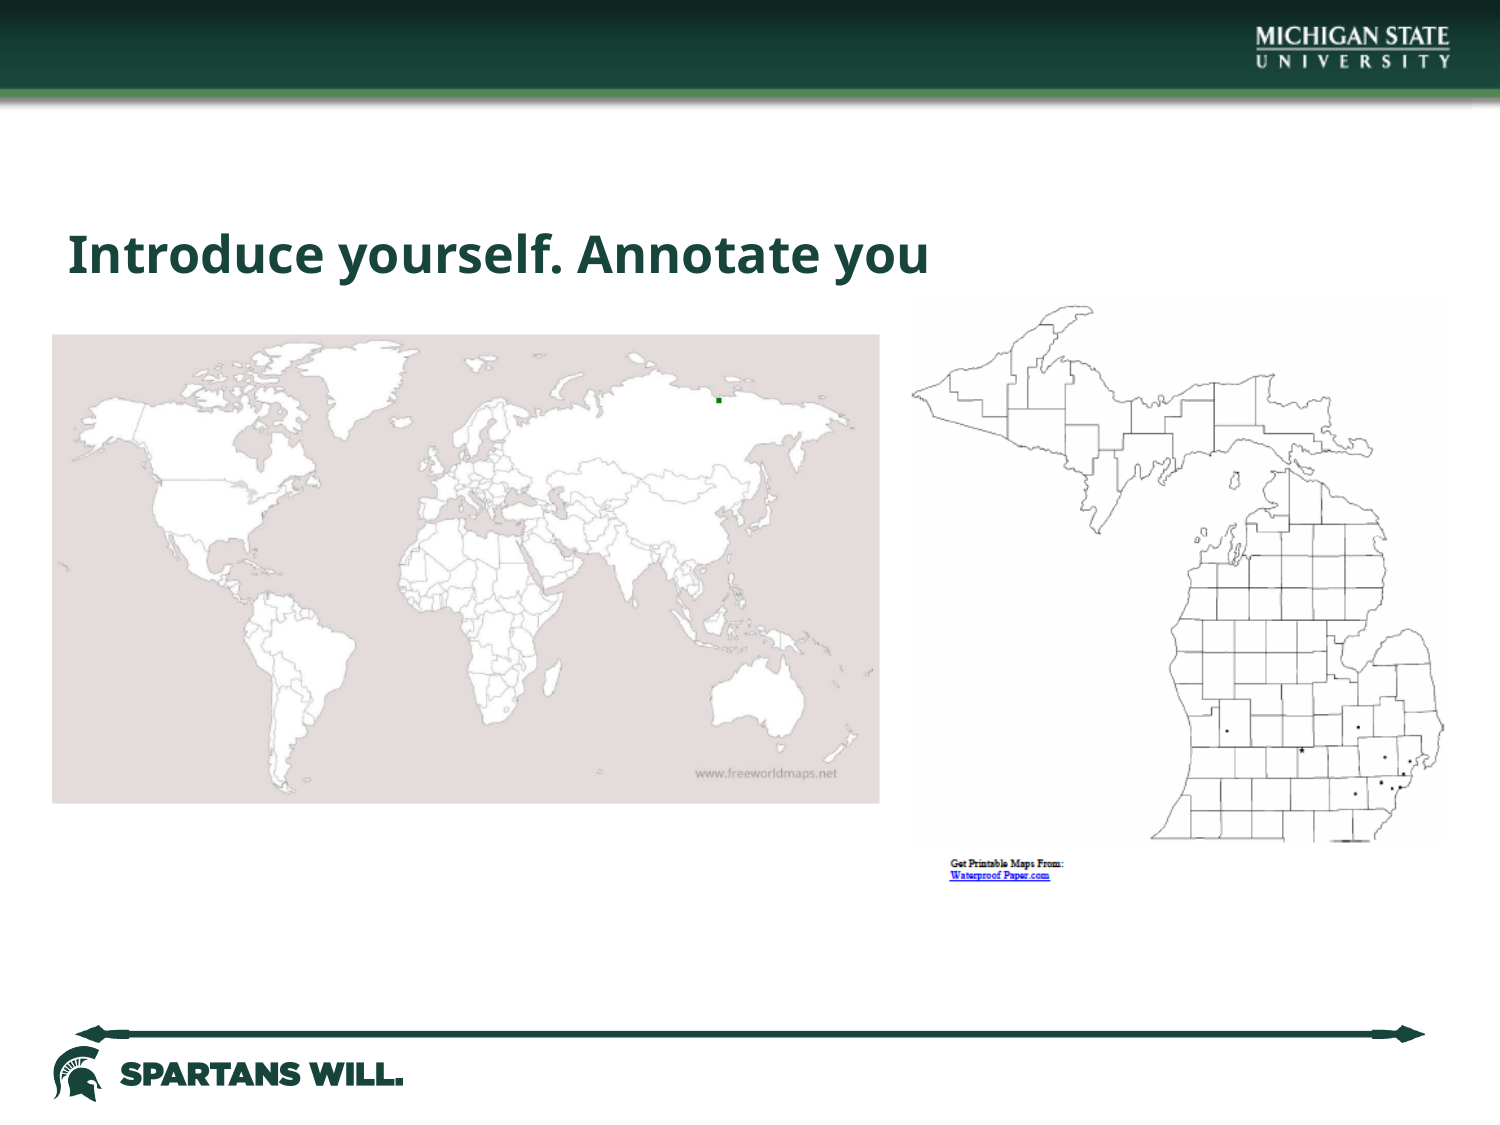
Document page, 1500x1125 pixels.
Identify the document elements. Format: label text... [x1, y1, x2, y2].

picture [38, 297, 1461, 889]
text_box Introduce yourself. Annotate you [53, 213, 1334, 296]
picture [120, 1062, 403, 1087]
picture [53, 1046, 102, 1102]
picture [0, 0, 1500, 110]
picture [75, 1025, 1425, 1043]
